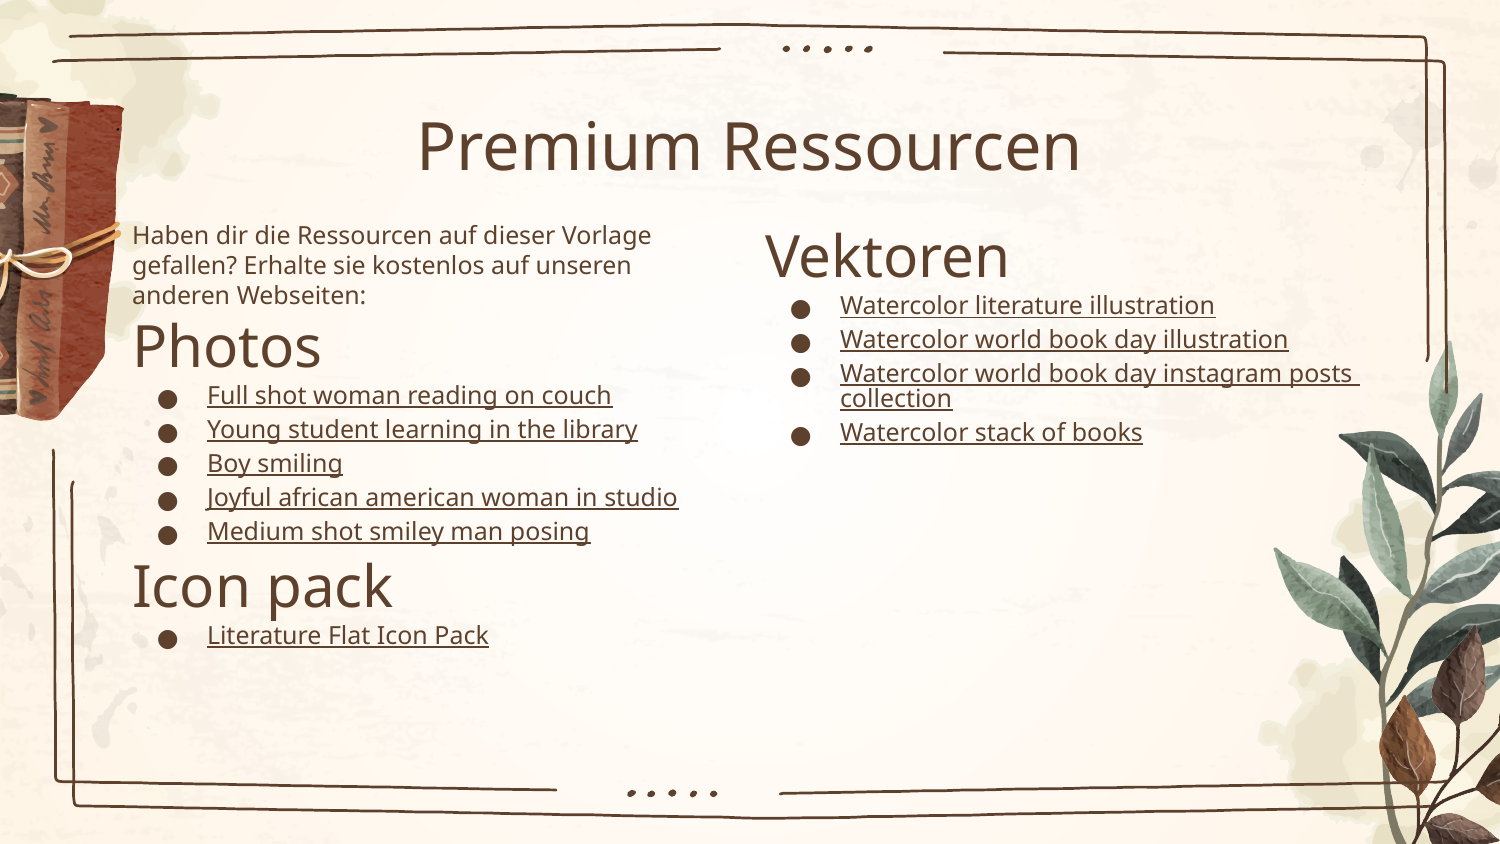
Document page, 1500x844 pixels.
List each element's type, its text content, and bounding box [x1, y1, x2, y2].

title Premium Ressourcen [116, 88, 1383, 204]
list Haben dir die Ressourcen auf dieser Vorlage gefallen? Erhalte sie kostenlos auf unseren anderen Webseiten: Photos Full shot woman reading on couch Young student learning in the library Boy smiling Joyful african american woman in studio Medium shot smiley man posing Icon pack Literature Flat Icon Pack [116, 204, 750, 756]
picture [0, 0, 1500, 844]
list Vektoren Watercolor literature illustration Watercolor world book day illustration Watercolor world book day instagram posts collection Watercolor stack of books [750, 204, 1383, 756]
